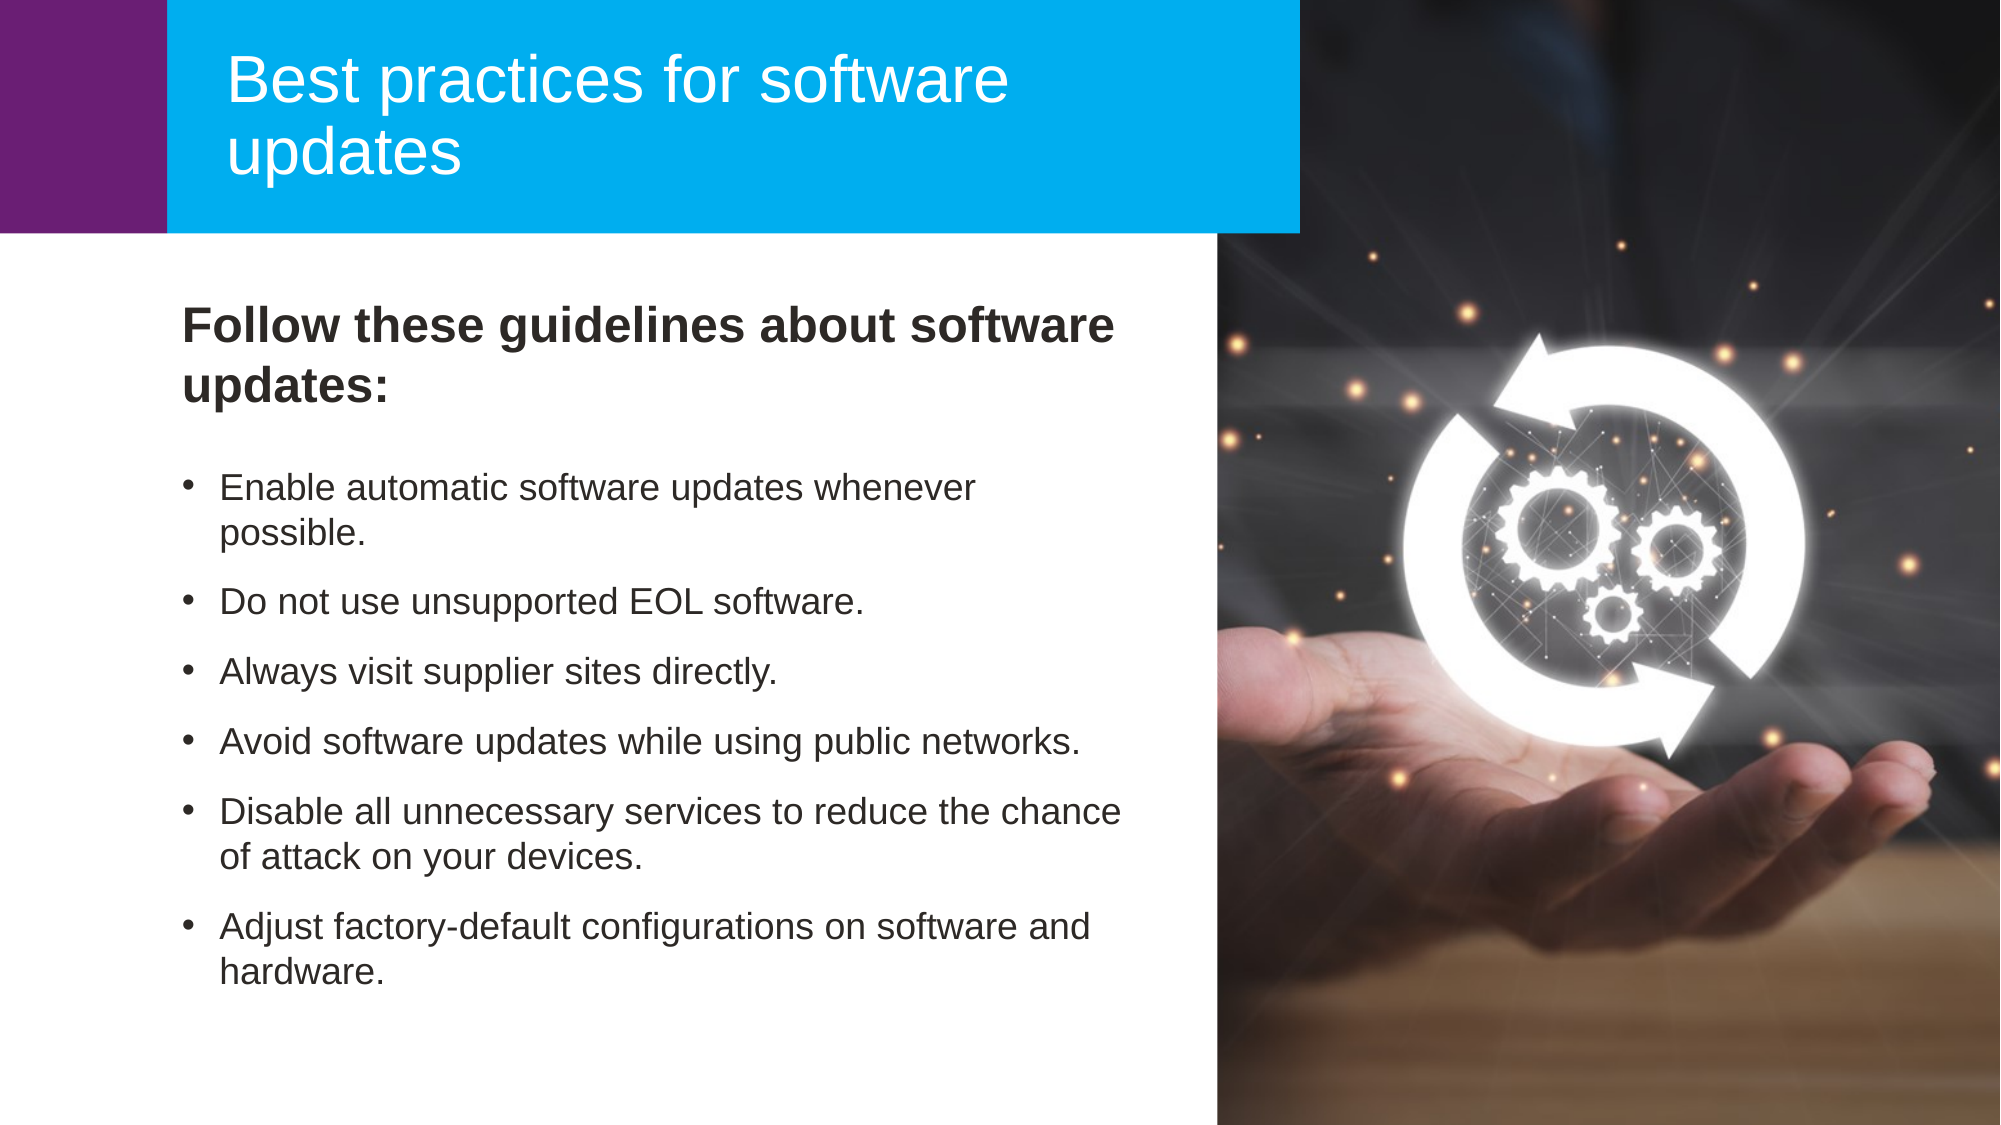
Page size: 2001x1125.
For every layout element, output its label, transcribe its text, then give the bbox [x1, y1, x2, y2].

text_box [1216, 0, 2000, 1125]
text_box [0, 0, 168, 234]
text_box Follow these guidelines about software updates: Enable automatic software updates whenever possible. Do not use unsupported EOL software. Always visit supplier sites directly. Avoid software updates while using public networks. Disable all unnecessary services to reduce the chance of attack on your devices. Adjust factory-default configurations on software and hardware. [167, 285, 1142, 933]
text_box Best practices for software updates [168, 0, 1300, 234]
